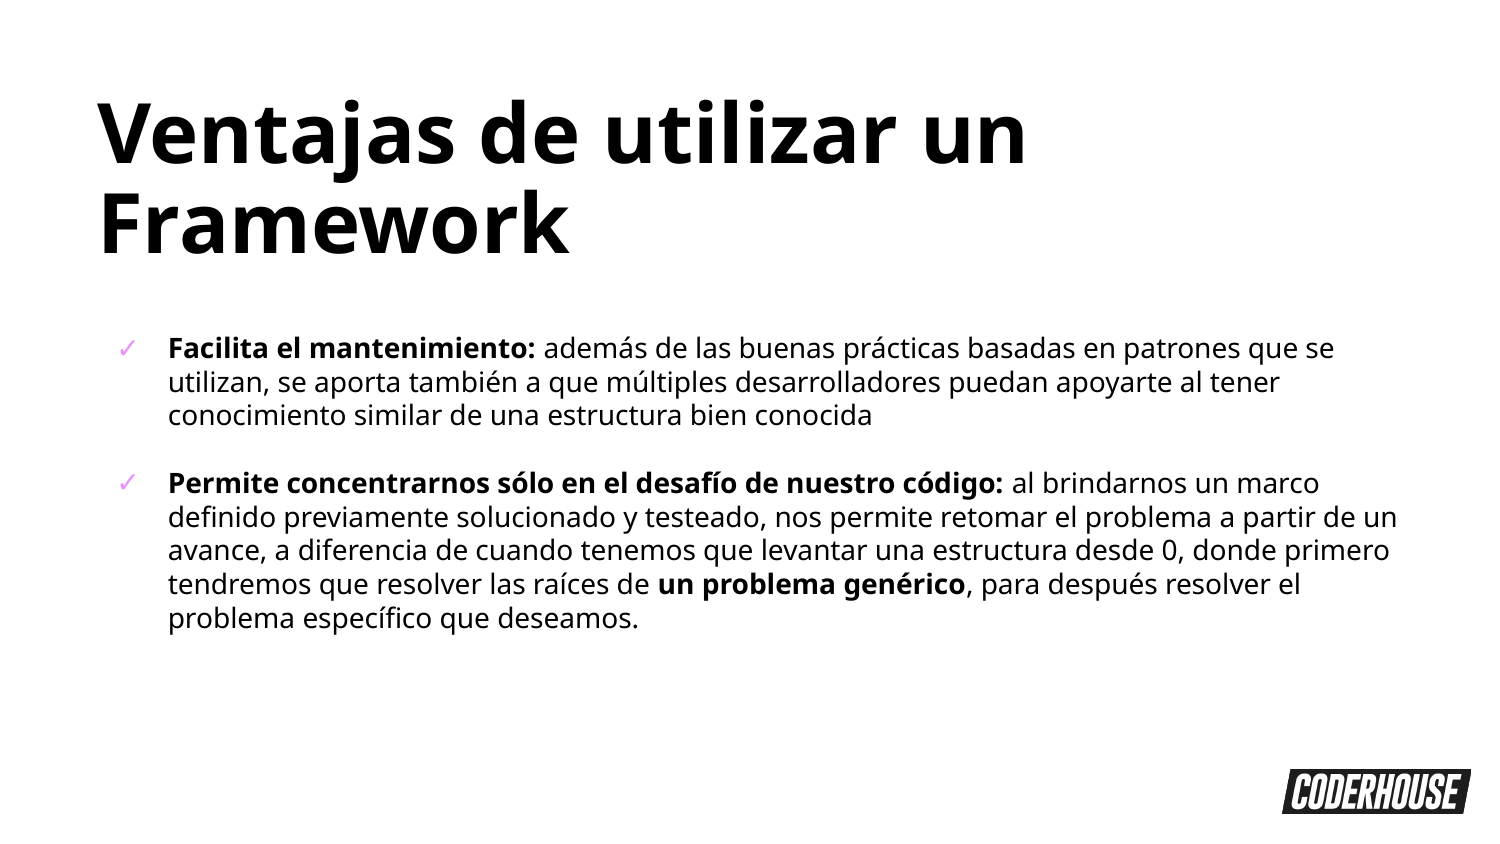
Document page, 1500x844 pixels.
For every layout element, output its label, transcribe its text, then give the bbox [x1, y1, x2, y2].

text_box Ventajas de utilizar un Framework [82, 76, 1422, 287]
text_box Facilita el mantenimiento: además de las buenas prácticas basadas en patrones que se utilizan, se aporta también a que múltiples desarrolladores puedan apoyarte al tener conocimiento similar de una estructura bien conocida Permite concentrarnos sólo en el desafío de nuestro código: al brindarnos un marco definido previamente solucionado y testeado, nos permite retomar el problema a partir de un avance, a diferencia de cuando tenemos que levantar una estructura desde 0, donde primero tendremos que resolver las raíces de un problema genérico, para después resolver el problema específico que deseamos. [78, 315, 1418, 649]
picture [1281, 769, 1471, 814]
